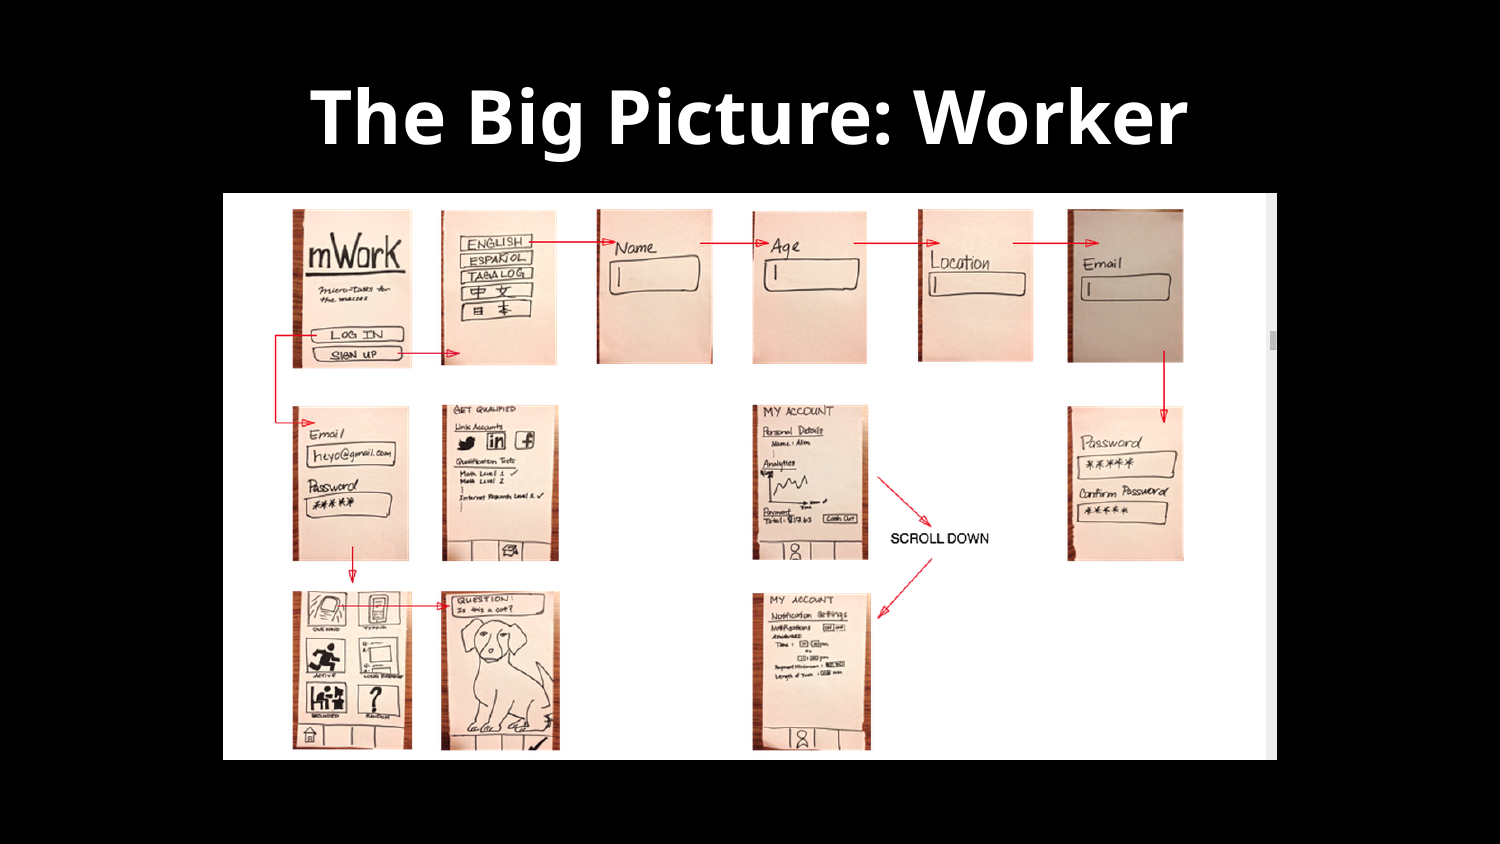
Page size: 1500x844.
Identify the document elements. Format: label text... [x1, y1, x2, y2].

title The Big Picture: Worker [75, 33, 1425, 175]
picture [222, 193, 1277, 761]
